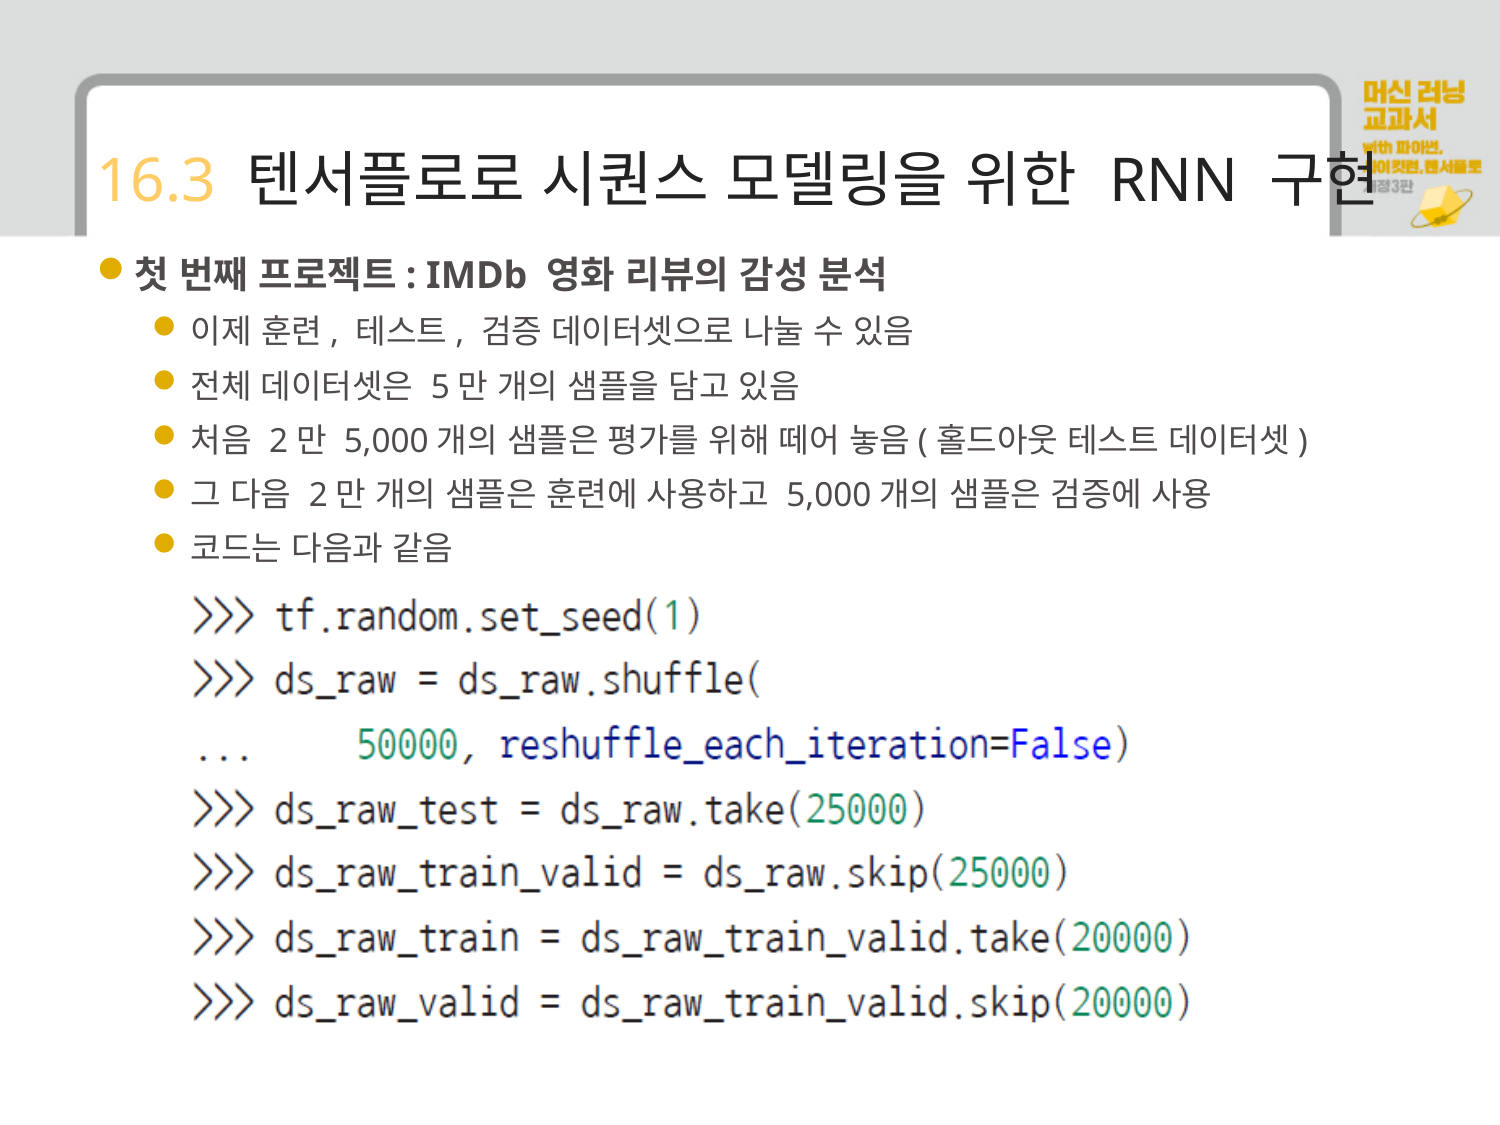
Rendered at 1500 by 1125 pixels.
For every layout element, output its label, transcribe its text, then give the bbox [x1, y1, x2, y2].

picture [0, 0, 1500, 1125]
title 16.3 텐서플로로 시퀀스 모델링을 위한 RNN 구현 [81, 90, 1412, 222]
list 첫 번째 프로젝트: IMDb 영화 리뷰의 감성 분석 이제 훈련, 테스트, 검증 데이터셋으로 나눌 수 있음 전체 데이터셋은 5만 개의 샘플을 담고 있음 처음 2만 5,000개의 샘플은 평가를 위해 떼어 놓음(홀드아웃 테스트 데이터셋) 그 다음 2만 개의 샘플은 훈련에 사용하고 5,000개의 샘플은 검증에 사용 코드는 다음과 같음 [81, 239, 1450, 1054]
